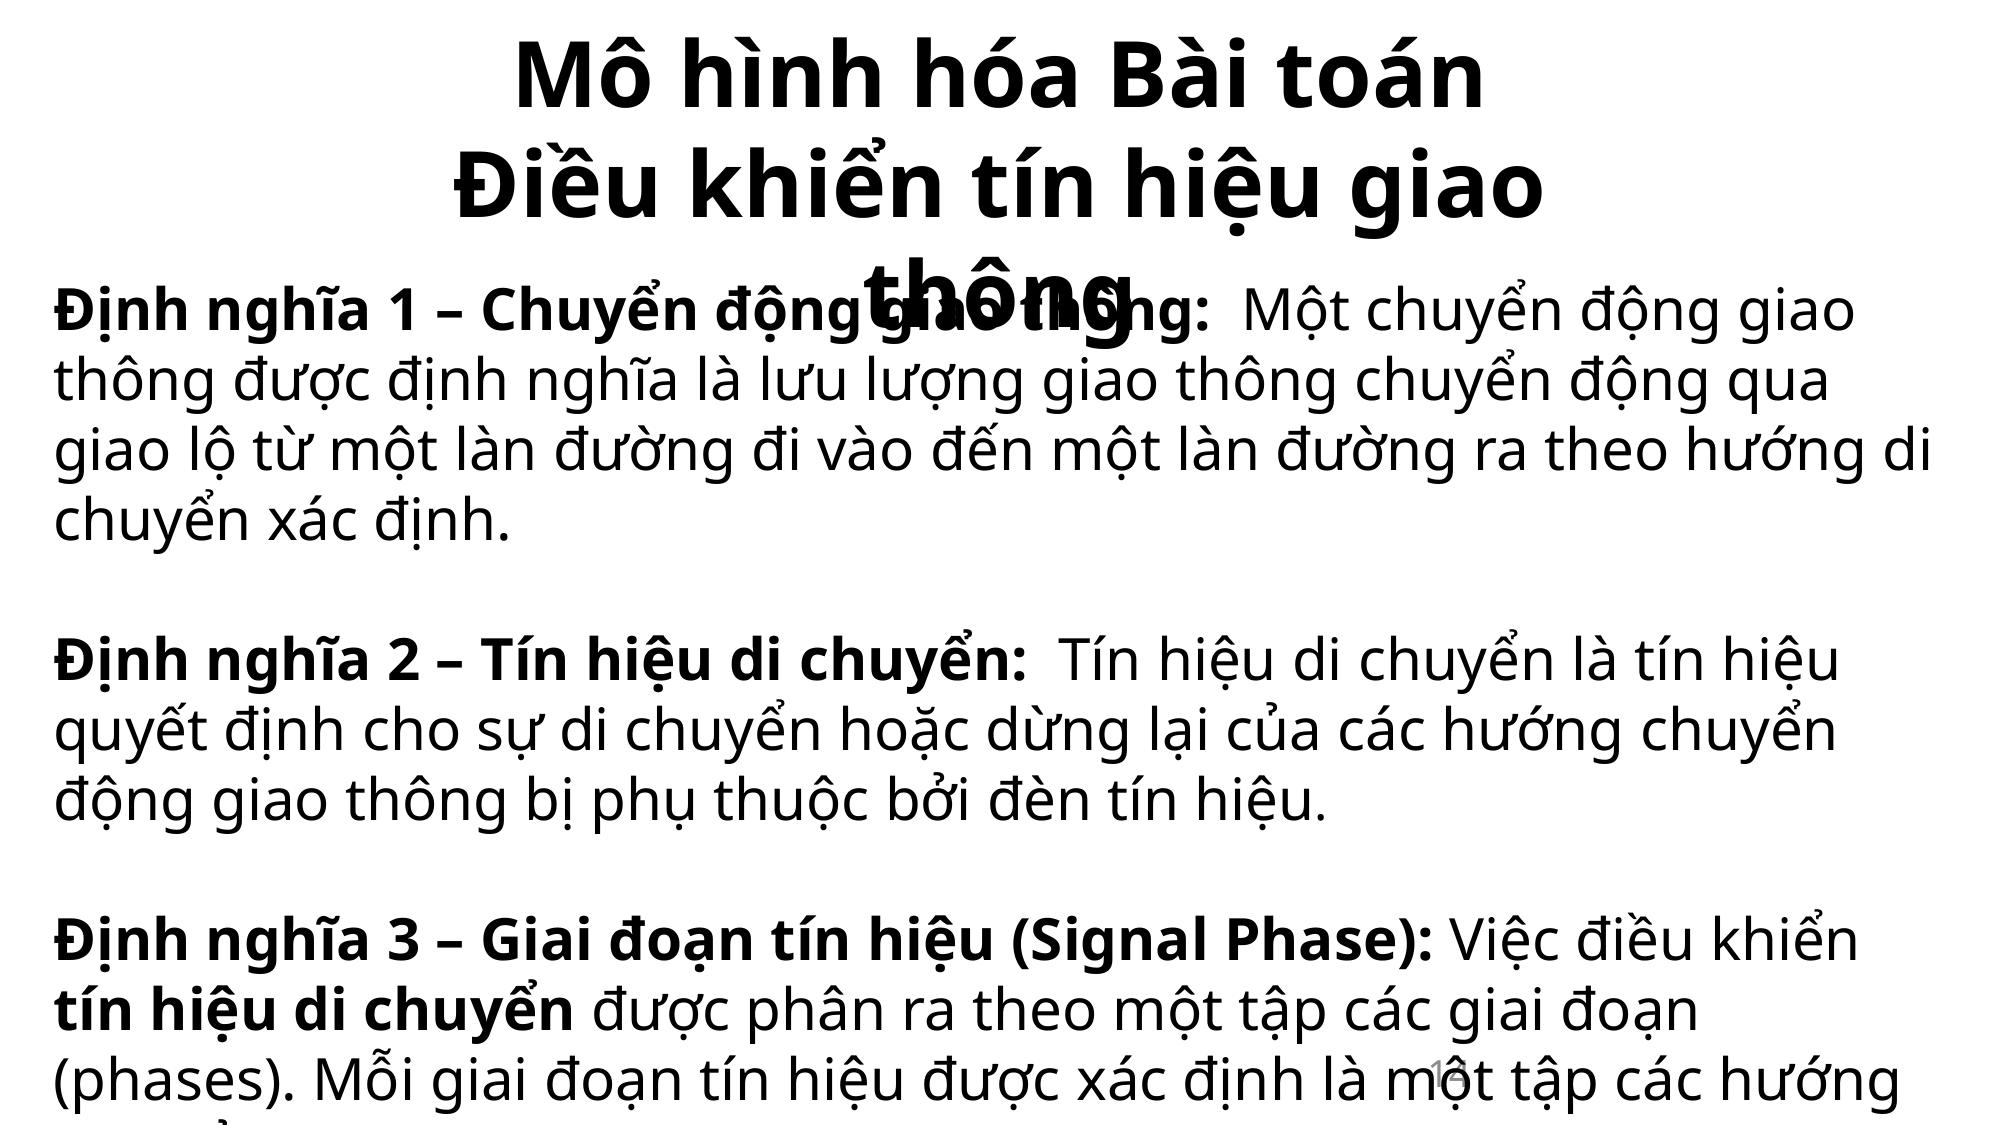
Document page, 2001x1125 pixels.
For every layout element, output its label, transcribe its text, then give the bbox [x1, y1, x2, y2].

text_box Định nghĩa 1 – Chuyển động giao thông: Một chuyển động giao thông được định nghĩa là lưu lượng giao thông chuyển động qua giao lộ từ một làn đường đi vào đến một làn đường ra theo hướng di chuyển xác định. Định nghĩa 2 – Tín hiệu di chuyển: Tín hiệu di chuyển là tín hiệu quyết định cho sự di chuyển hoặc dừng lại của các hướng chuyển động giao thông bị phụ thuộc bởi đèn tín hiệu. Định nghĩa 3 – Giai đoạn tín hiệu (Signal Phase): Việc điều khiển tín hiệu di chuyển được phân ra theo một tập các giai đoạn (phases). Mỗi giai đoạn tín hiệu được xác định là một tập các hướng chuyển động giao thông được cho phép. [38, 264, 1962, 1125]
text_box Mô hình hóa Bài toán Điều khiển tín hiệu giao thông [398, 8, 1601, 264]
